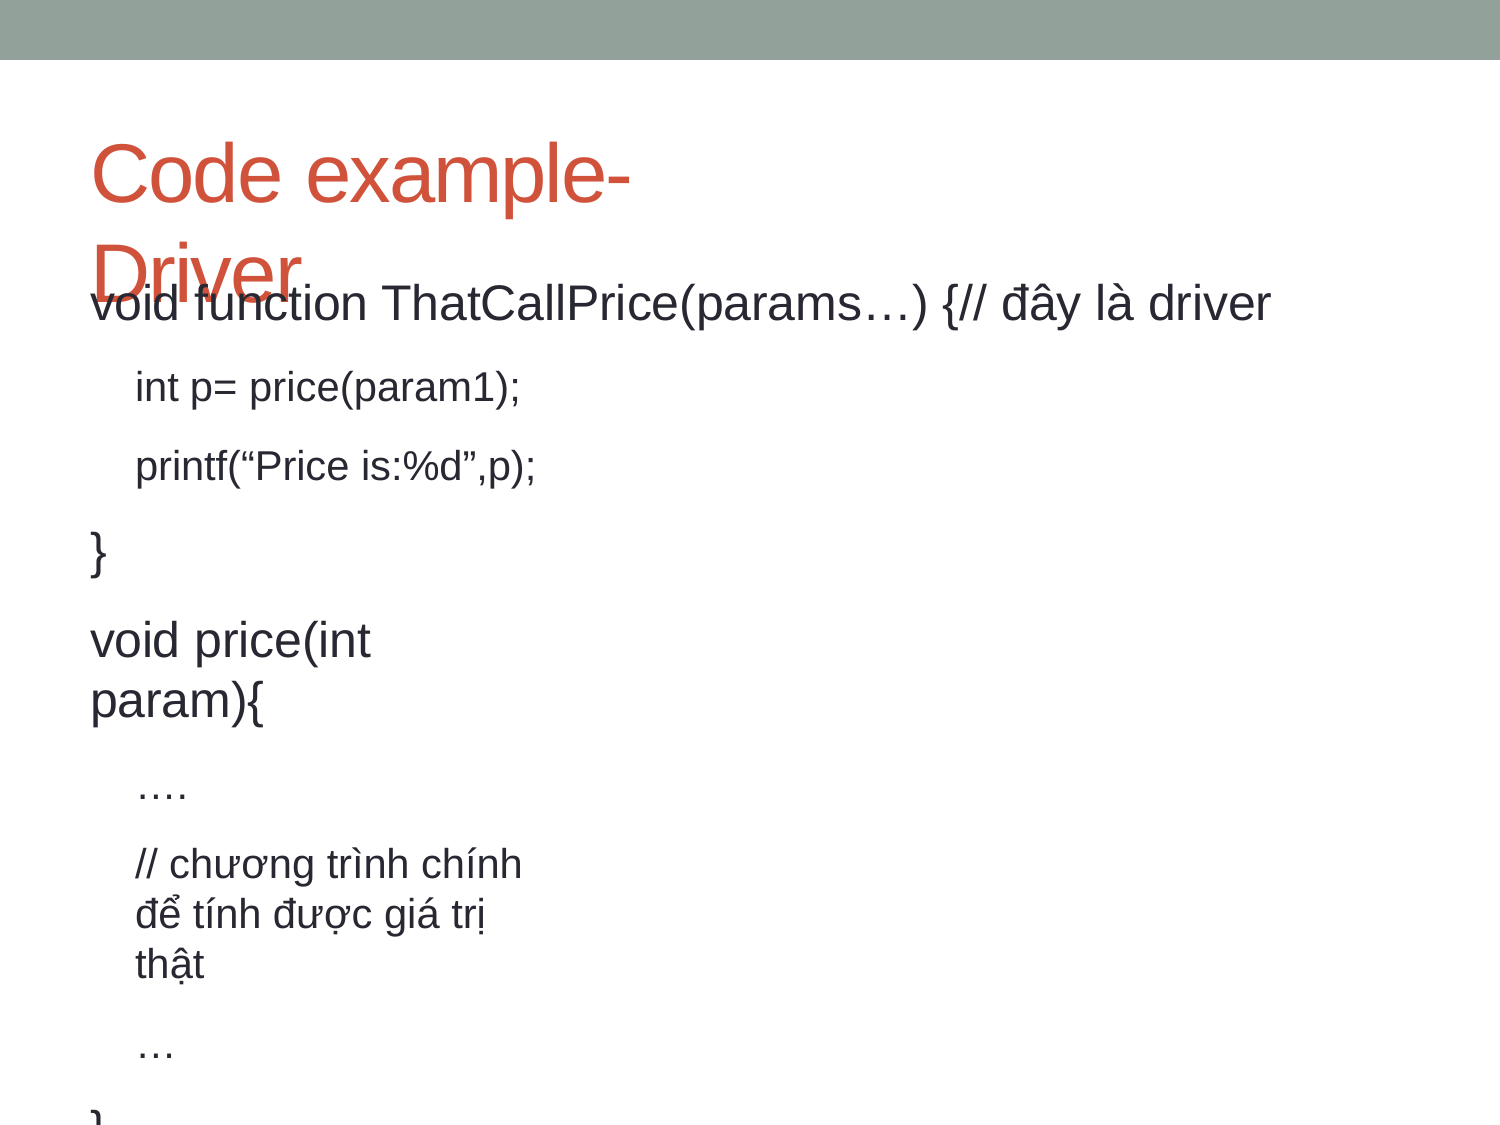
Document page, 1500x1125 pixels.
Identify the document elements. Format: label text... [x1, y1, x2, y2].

title Code example- Driver [87, 116, 863, 267]
text_box void function ThatCallPrice(params…) {// đây là driver int p= price(param1); printf(“Price is:%d”,p); } void price(int param){ …. // chương trình chính để tính được giá trị thật … } [87, 267, 1280, 1125]
